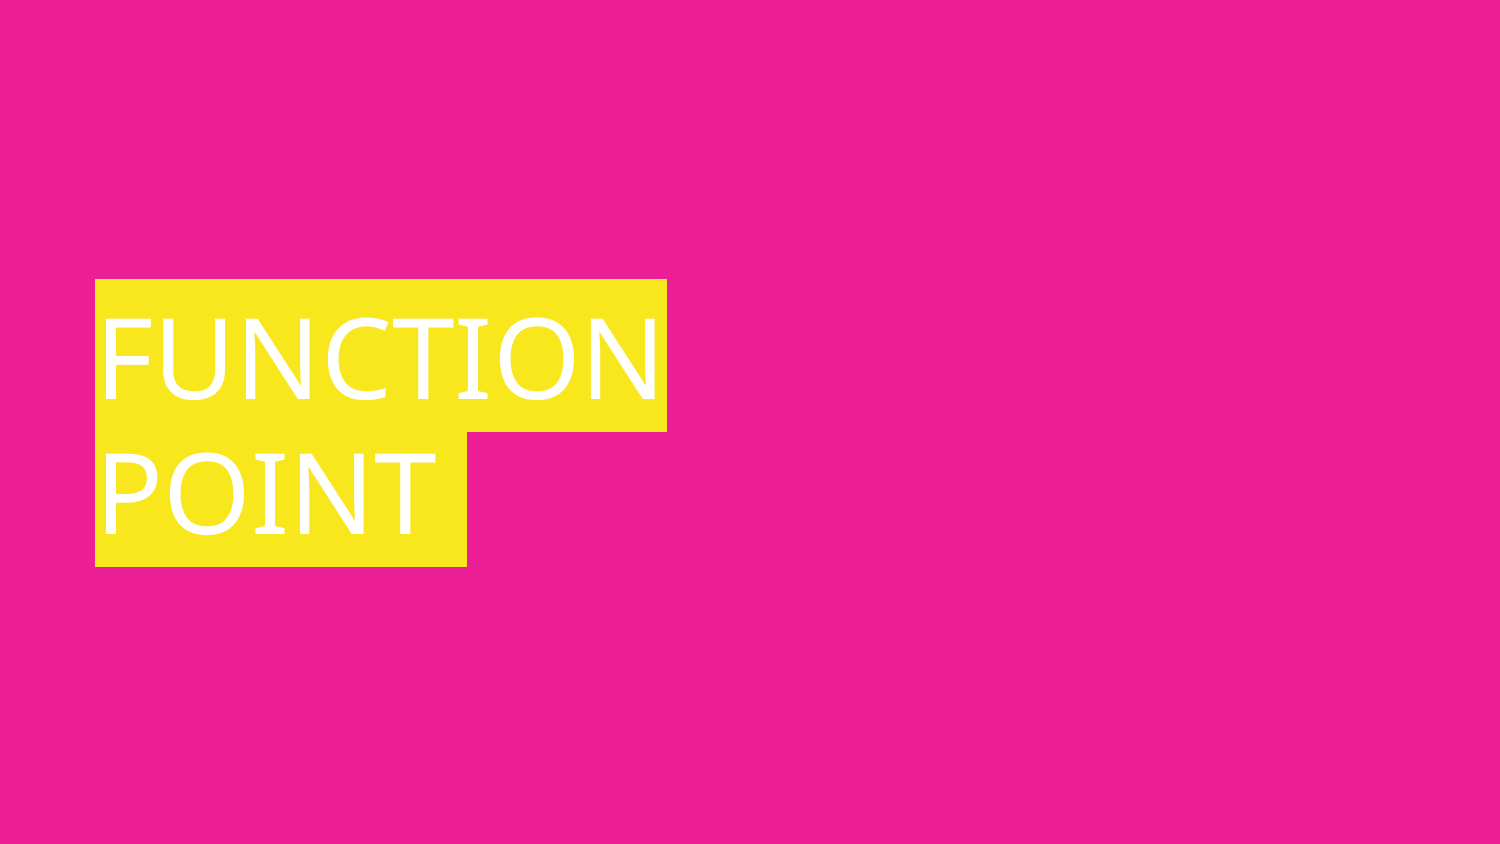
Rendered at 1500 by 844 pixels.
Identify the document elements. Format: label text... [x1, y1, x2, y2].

title FUNCTION POINT [80, 86, 1003, 758]
